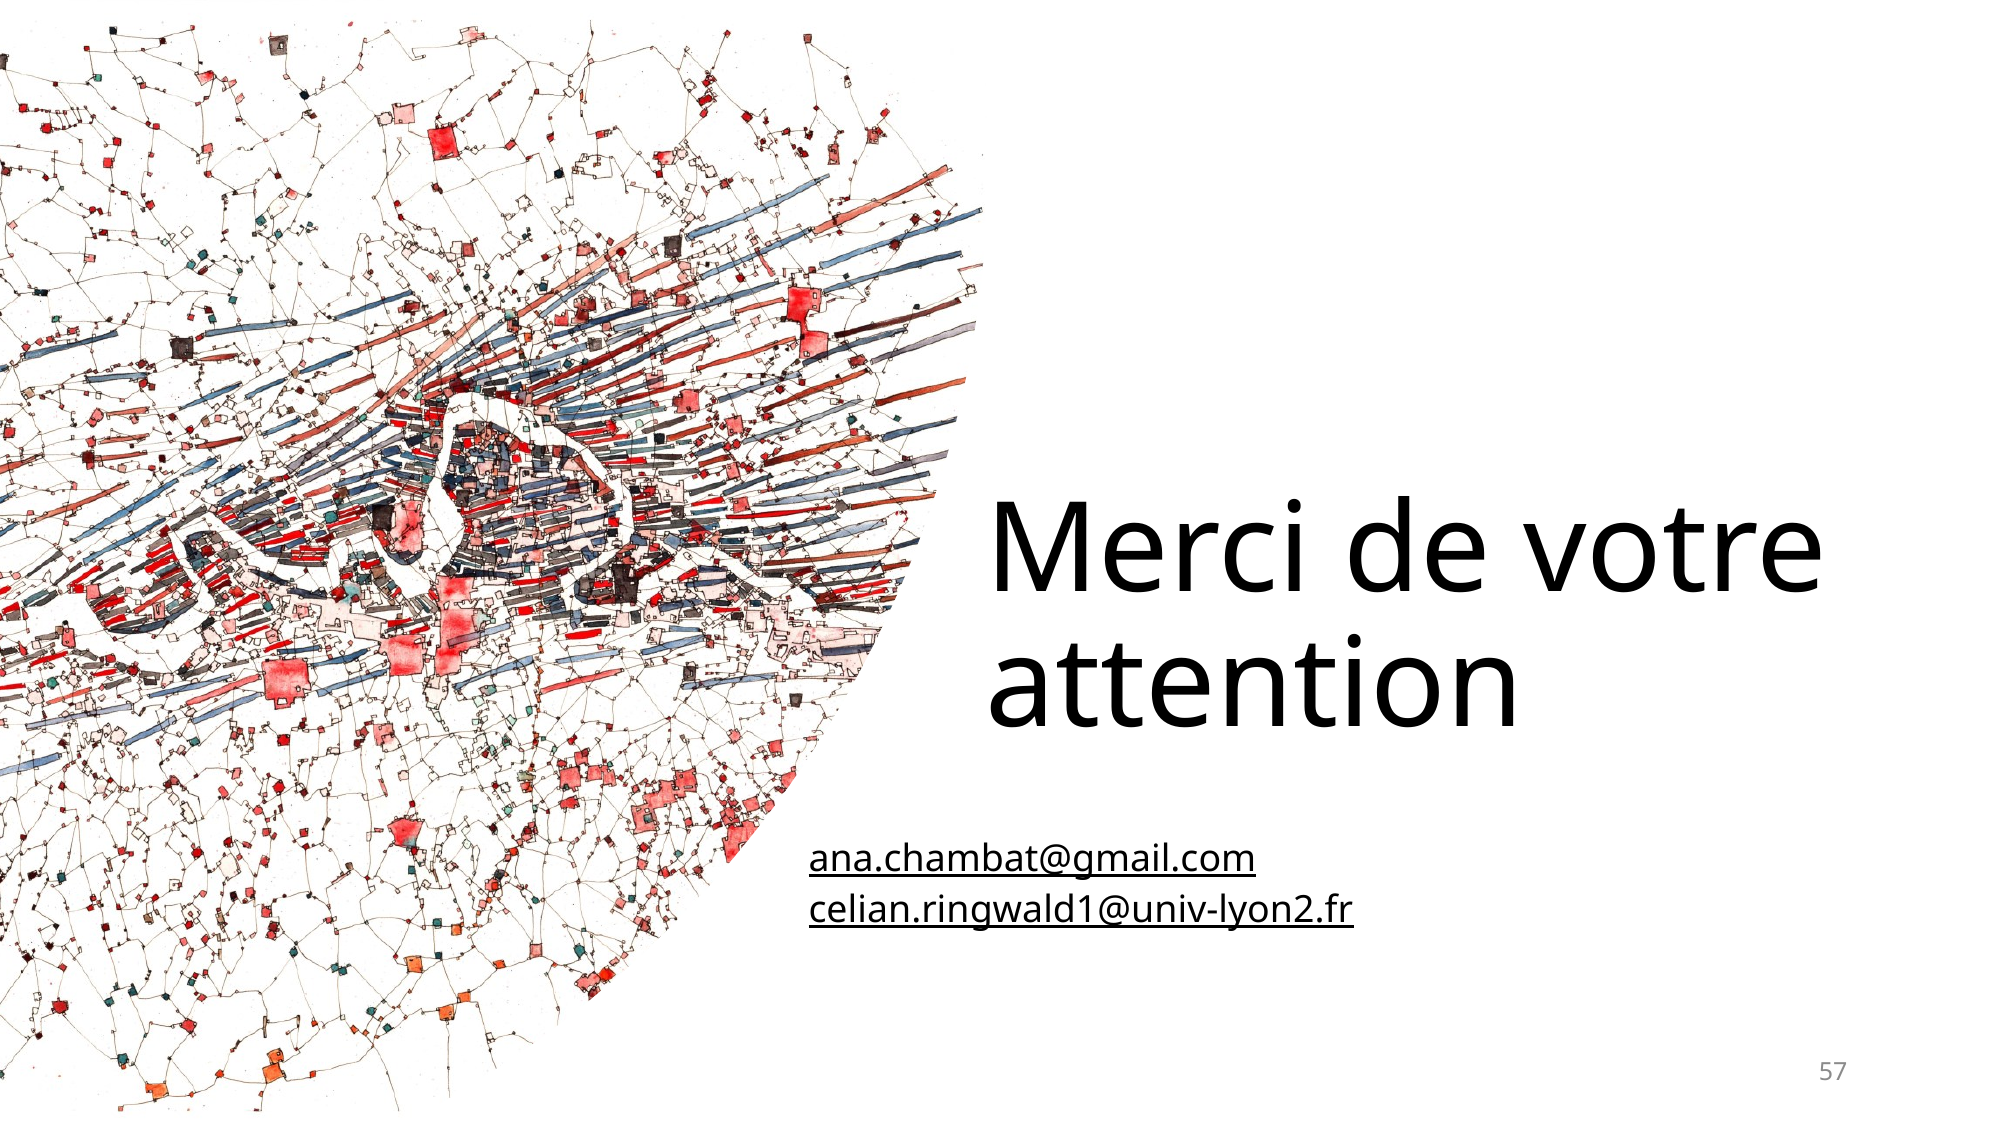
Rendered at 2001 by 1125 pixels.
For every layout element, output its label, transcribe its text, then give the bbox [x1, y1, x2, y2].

text_box ana.chambat@gmail.com celian.ringwald1@univ-lyon2.fr [989, 826, 1532, 944]
picture [0, 0, 989, 1125]
title Merci de votre attention [989, 237, 1903, 762]
slide_number 57 [1412, 1042, 1863, 1103]
